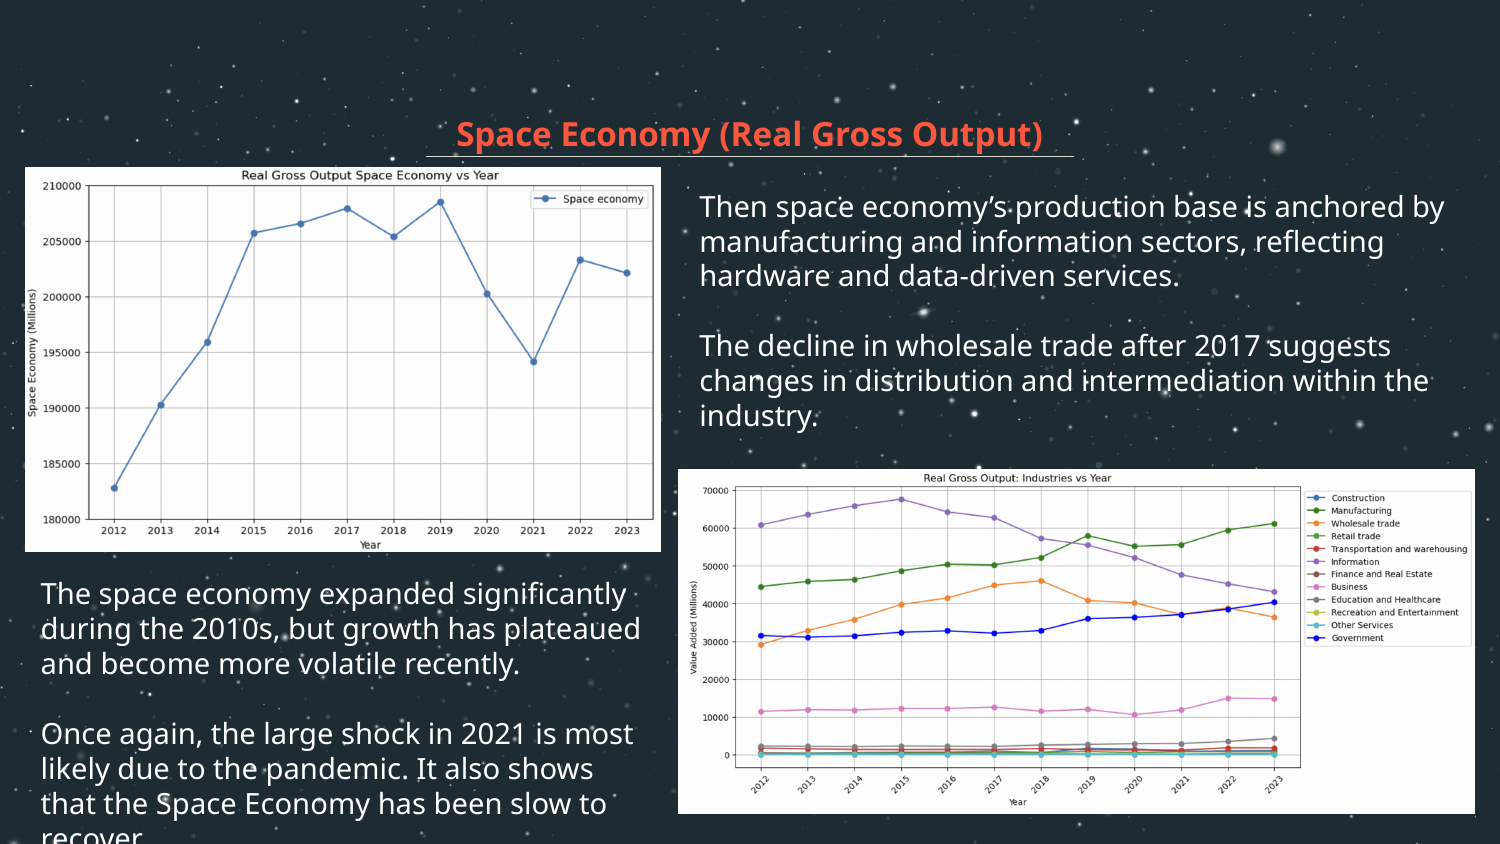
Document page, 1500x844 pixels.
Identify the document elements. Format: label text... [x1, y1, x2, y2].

title Space Economy (Real Gross Output) [88, 74, 1412, 168]
picture [0, 0, 1500, 844]
text_box The space economy expanded significantly during the 2010s, but growth has plateaued and become more volatile recently. Once again, the large shock in 2021 is most likely due to the pandemic. It also shows that the Space Economy has been slow to recover. [25, 567, 661, 844]
text_box Then space economy’s production base is anchored by manufacturing and information sectors, reflecting hardware and data-driven services. The decline in wholesale trade after 2017 suggests changes in distribution and intermediation within the industry. [684, 180, 1474, 468]
